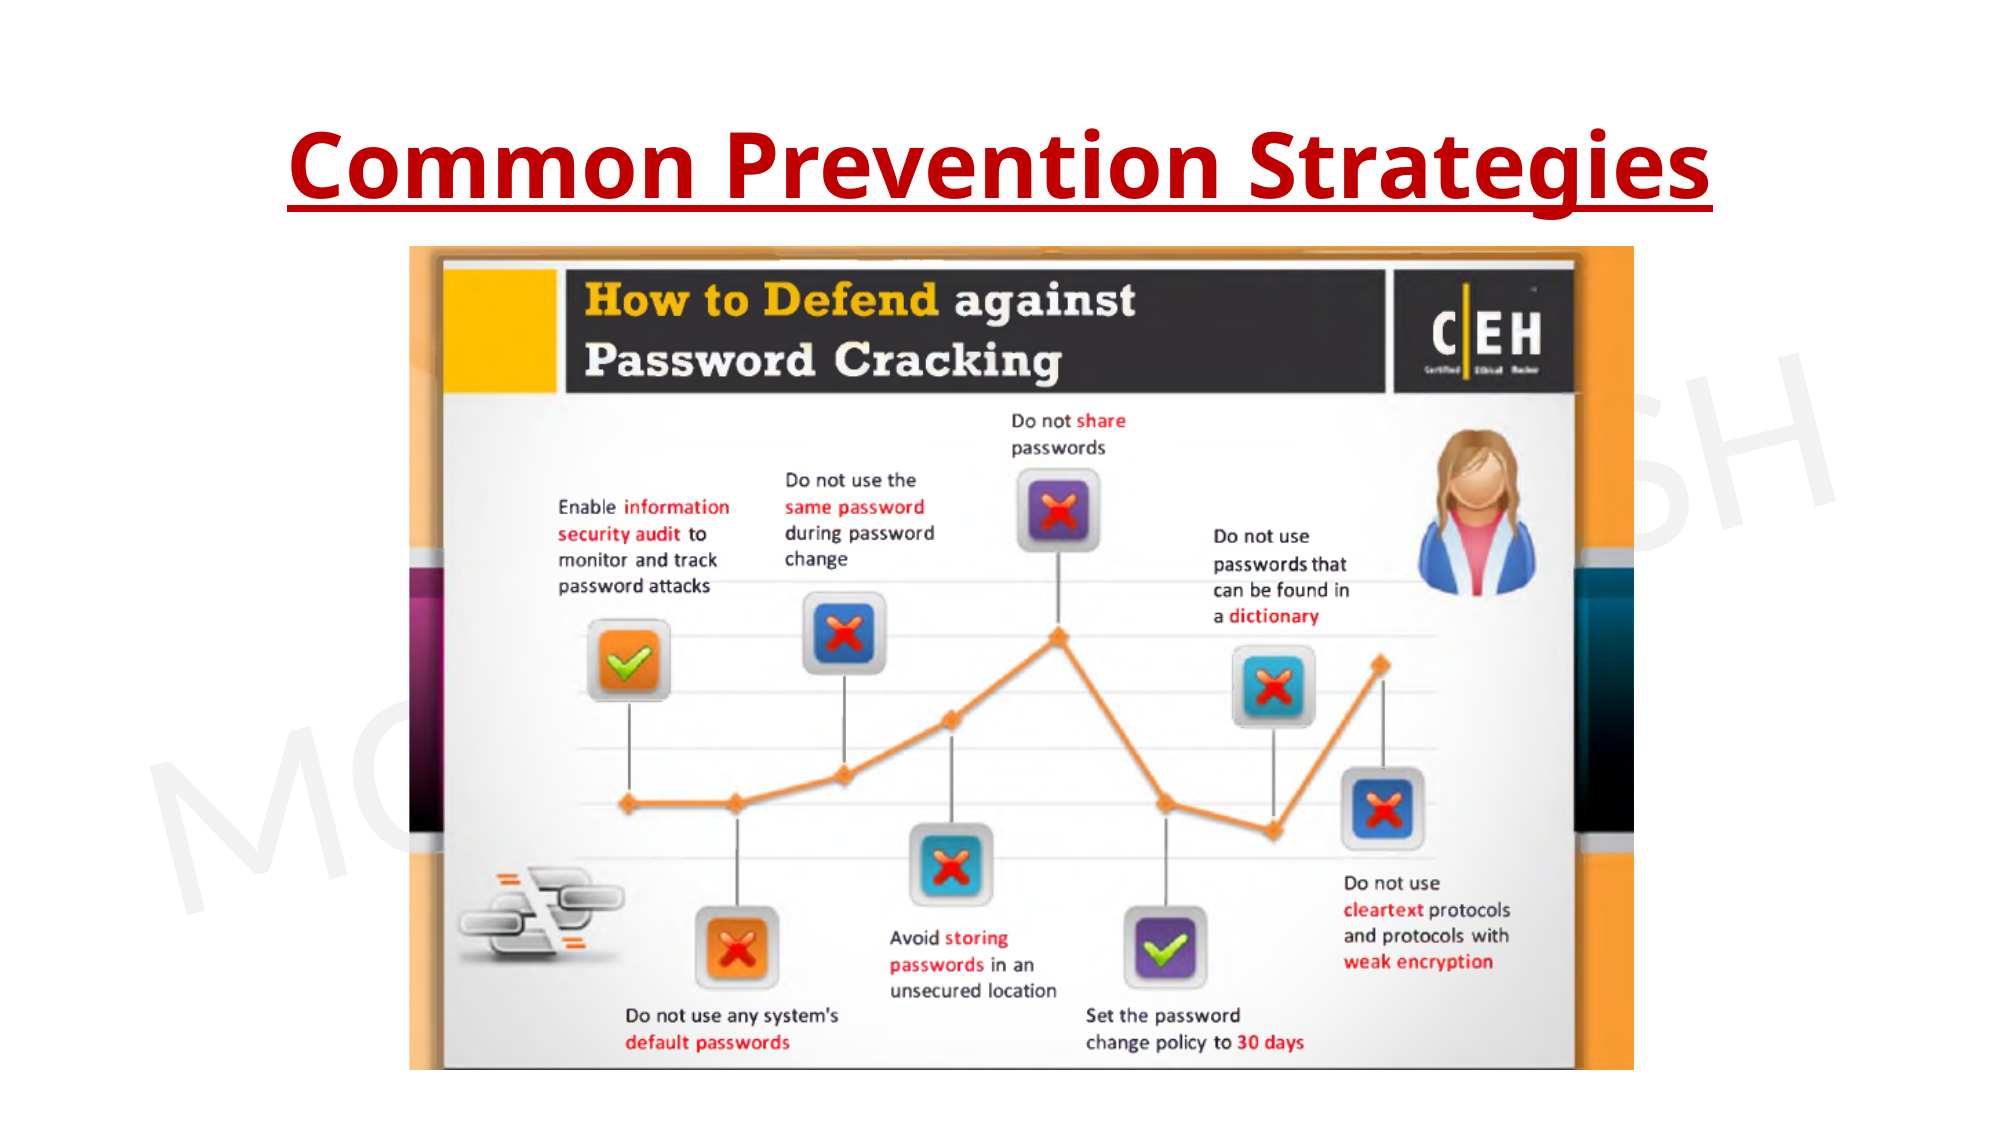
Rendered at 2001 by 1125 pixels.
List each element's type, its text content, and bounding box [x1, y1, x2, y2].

title Common Prevention Strategies [137, 59, 1863, 278]
picture [409, 246, 1634, 1070]
